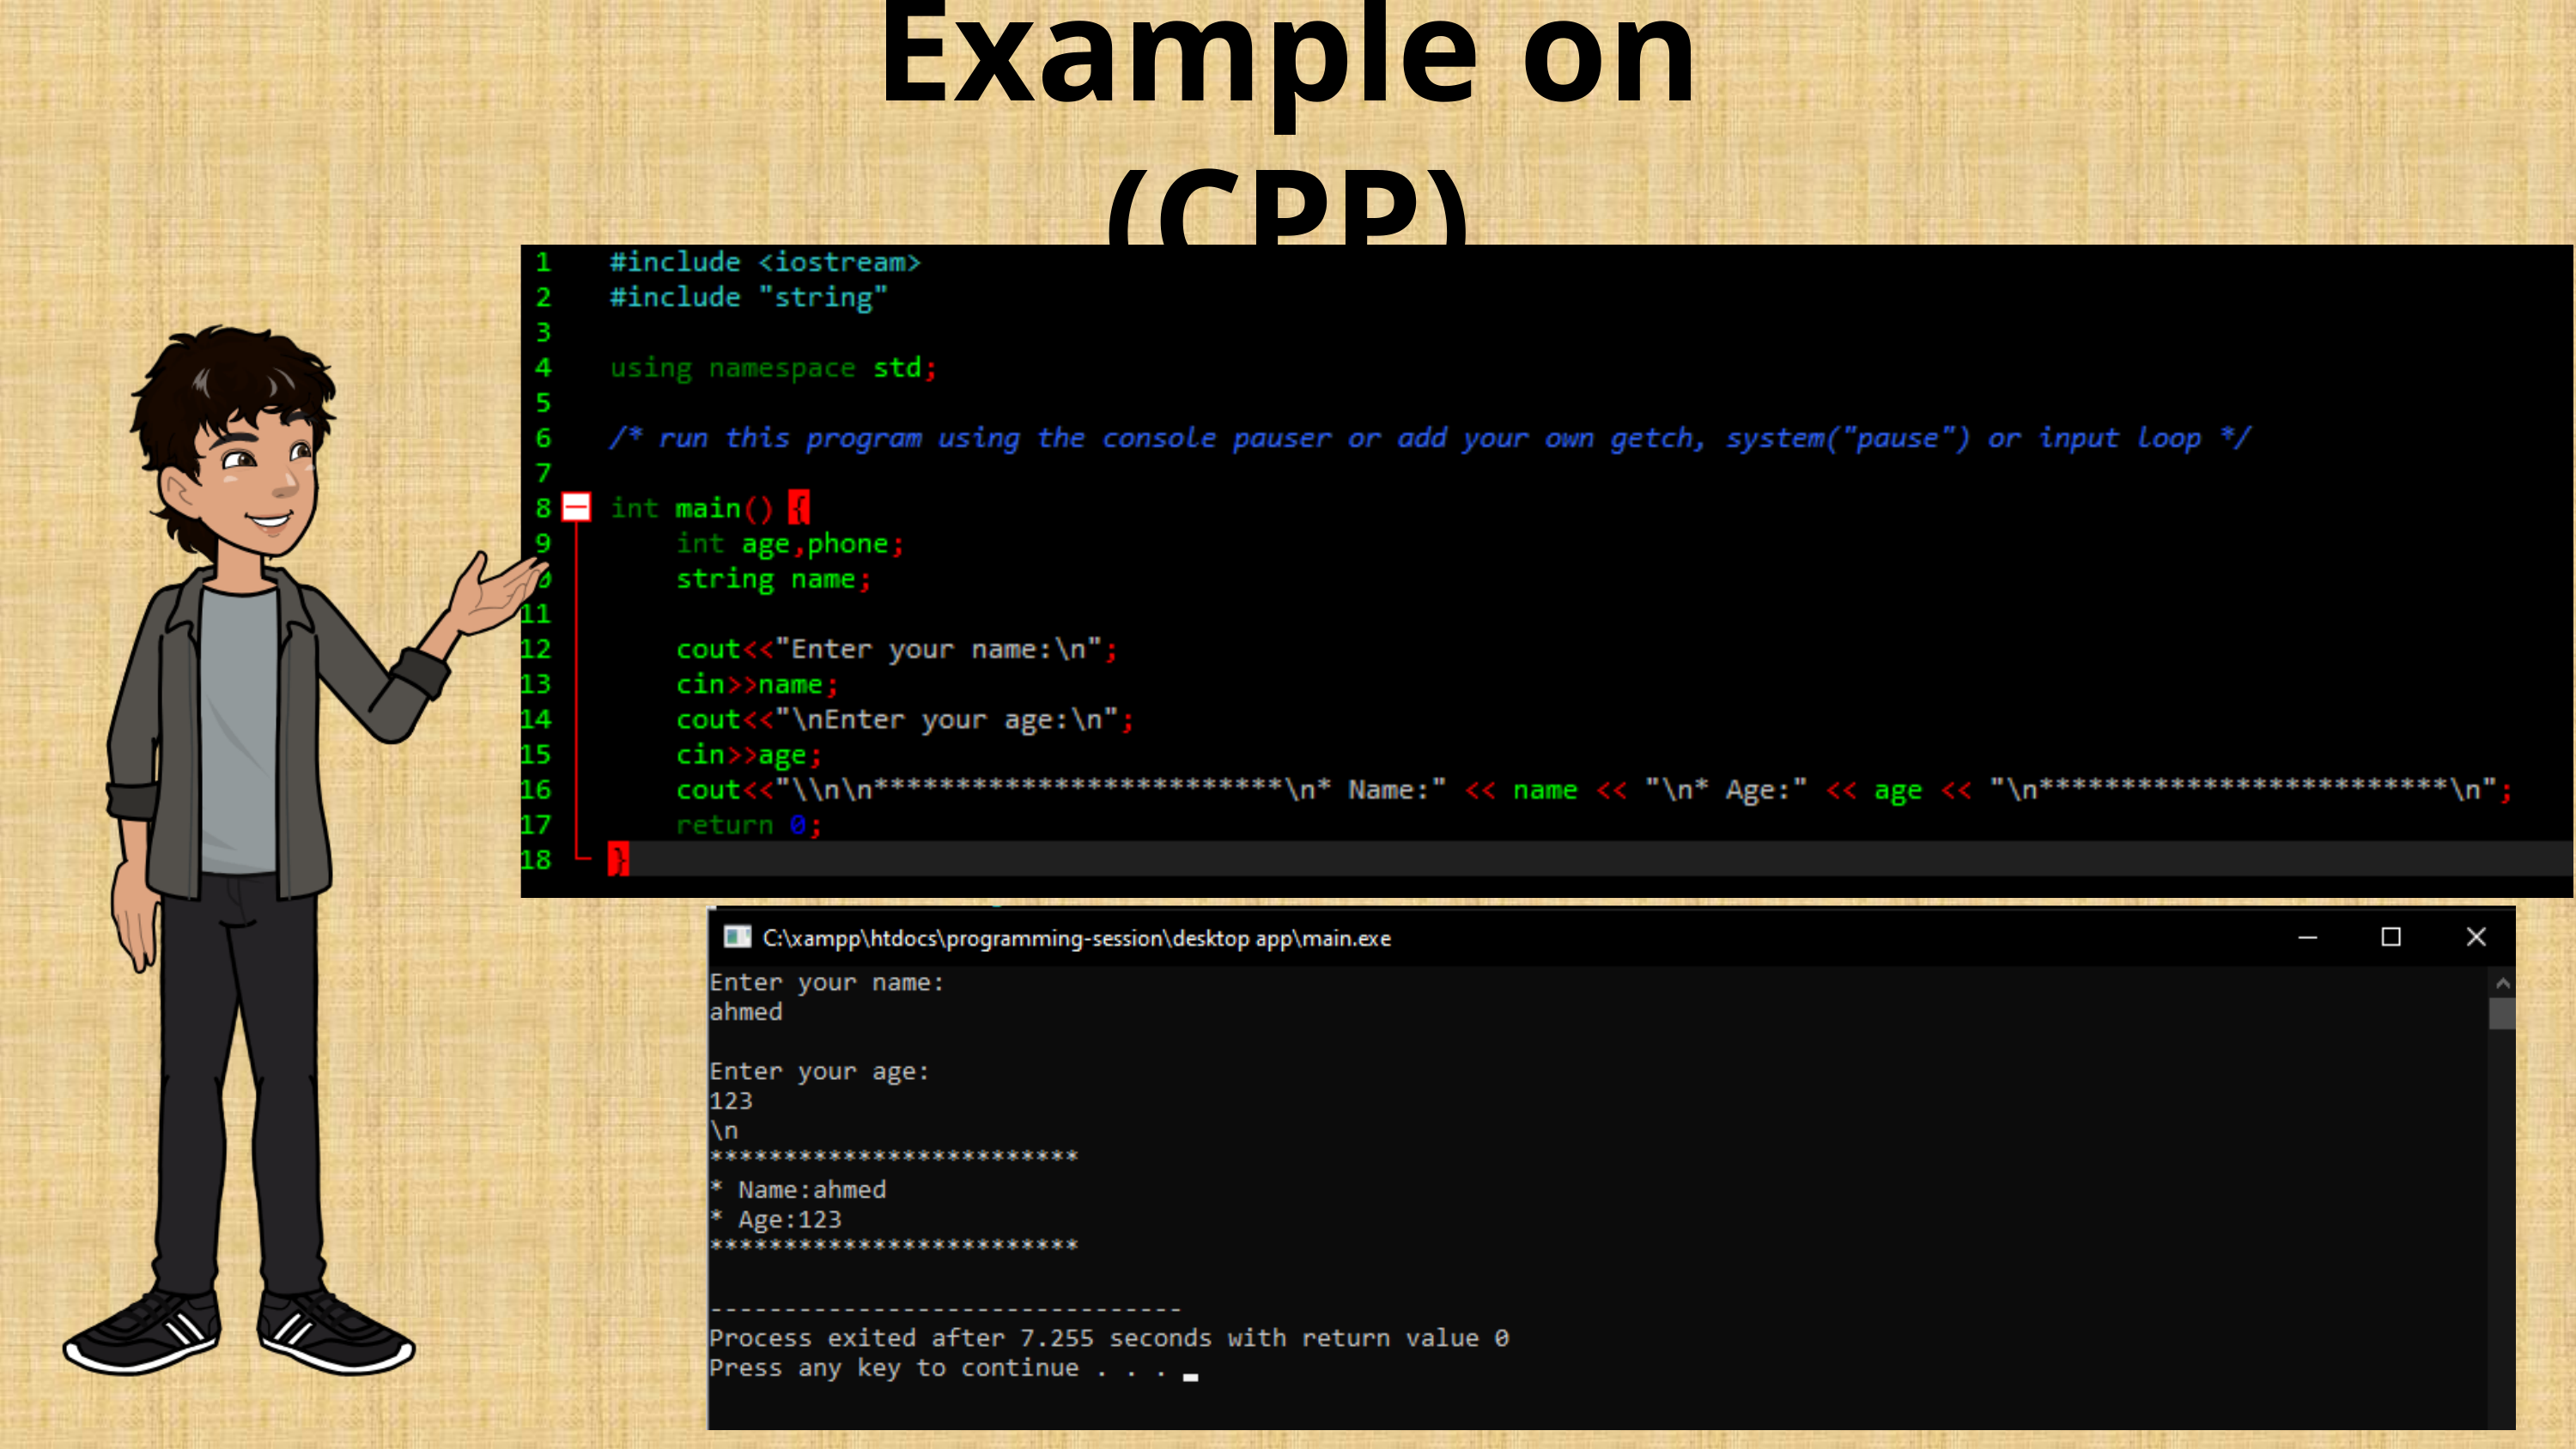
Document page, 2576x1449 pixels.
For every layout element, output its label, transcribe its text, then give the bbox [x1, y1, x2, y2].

picture [0, 0, 2576, 1449]
text_box Example on (CPP) [737, 15, 1839, 244]
